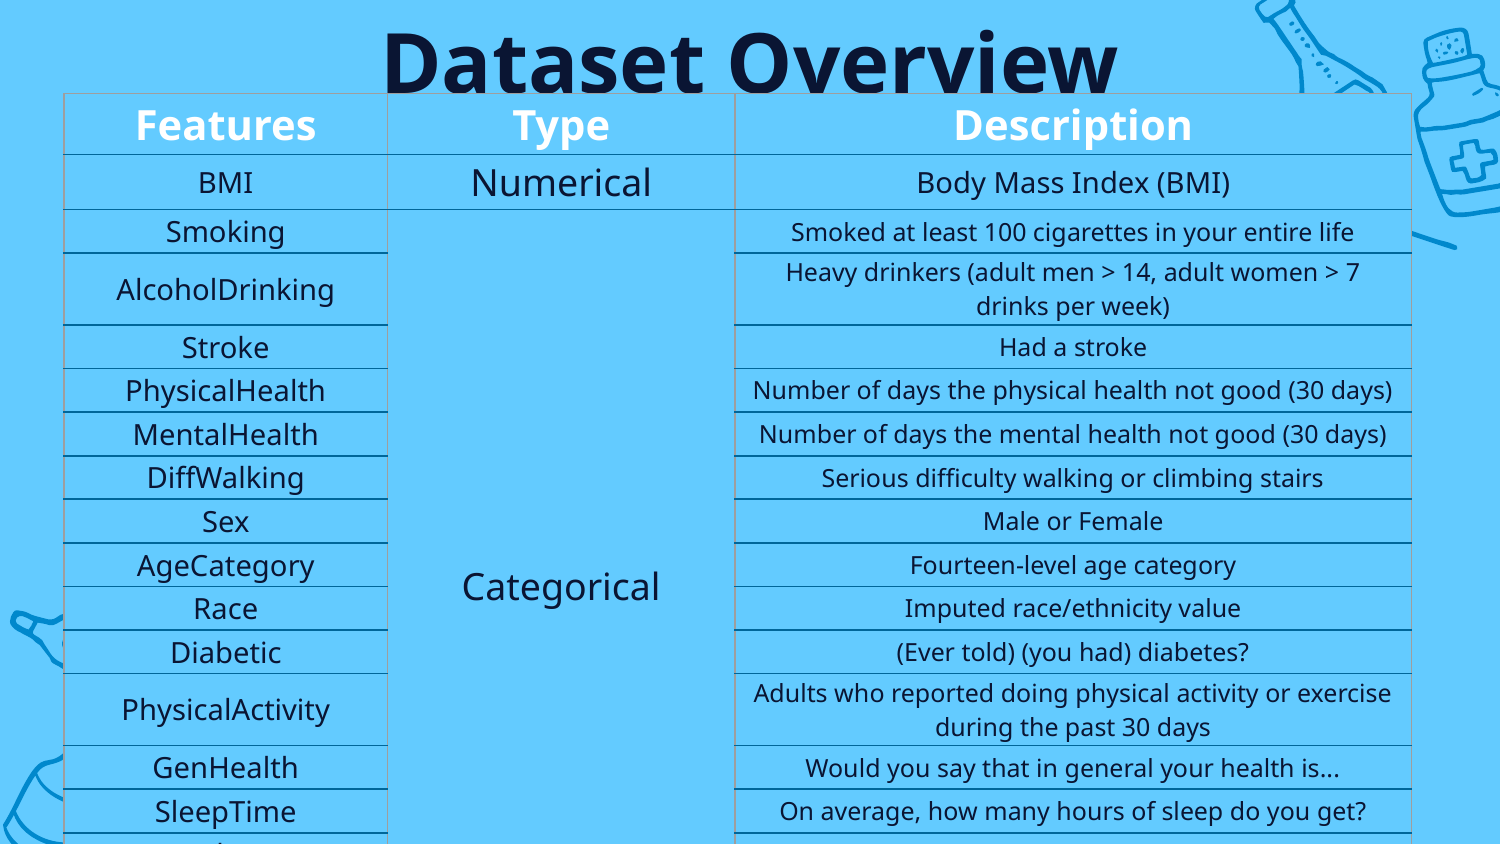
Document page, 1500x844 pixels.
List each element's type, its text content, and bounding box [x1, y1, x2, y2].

table_header Type [388, 94, 734, 154]
table_cell GenHealth [65, 746, 387, 788]
table_cell Numerical [388, 155, 734, 209]
table_cell BMI [65, 155, 387, 209]
table_cell Number of days the physical health not good (30 days) [736, 369, 1411, 411]
table_cell Categorical [388, 210, 734, 844]
table_cell (Ever told) (you had) diabetes? [736, 631, 1411, 673]
table_cell Asthma [65, 834, 387, 844]
table_cell Would you say that in general your health is... [736, 746, 1411, 788]
table_cell Imputed race/ethnicity value [736, 587, 1411, 629]
title Dataset Overview [118, 0, 1382, 93]
table_cell Sex [65, 500, 387, 542]
table_cell SleepTime [65, 790, 387, 832]
table_cell Smoked at least 100 cigarettes in your entire life [736, 210, 1411, 252]
table_cell Stroke [65, 326, 387, 368]
table_cell MentalHealth [65, 413, 387, 455]
table_cell Heavy drinkers (adult men > 14, adult women > 7 drinks per week) [736, 254, 1411, 324]
table_cell Diabetic [65, 631, 387, 673]
table_cell AgeCategory [65, 544, 387, 586]
table_cell DiffWalking [65, 457, 387, 498]
table_cell Smoking [65, 210, 387, 252]
table_cell Male or Female [736, 500, 1411, 542]
table_cell On average, how many hours of sleep do you get? [736, 790, 1411, 832]
table_cell Body Mass Index (BMI) [736, 155, 1411, 209]
table_cell Adults who reported doing physical activity or exercise during the past 30 days [736, 674, 1411, 745]
table_header Description [736, 94, 1411, 154]
table_cell Had a stroke [736, 326, 1411, 368]
table_cell Serious difficulty walking or climbing stairs [736, 457, 1411, 498]
table_cell Number of days the mental health not good (30 days) [736, 413, 1411, 455]
table_cell Fourteen-level age category [736, 544, 1411, 586]
table_cell (Ever told) (you had) asthma? [736, 834, 1411, 844]
table_cell PhysicalHealth [65, 369, 387, 411]
table_cell Race [65, 587, 387, 629]
table_cell PhysicalActivity [65, 674, 387, 745]
table_cell AlcoholDrinking [65, 254, 387, 324]
table_header Features [65, 94, 387, 154]
